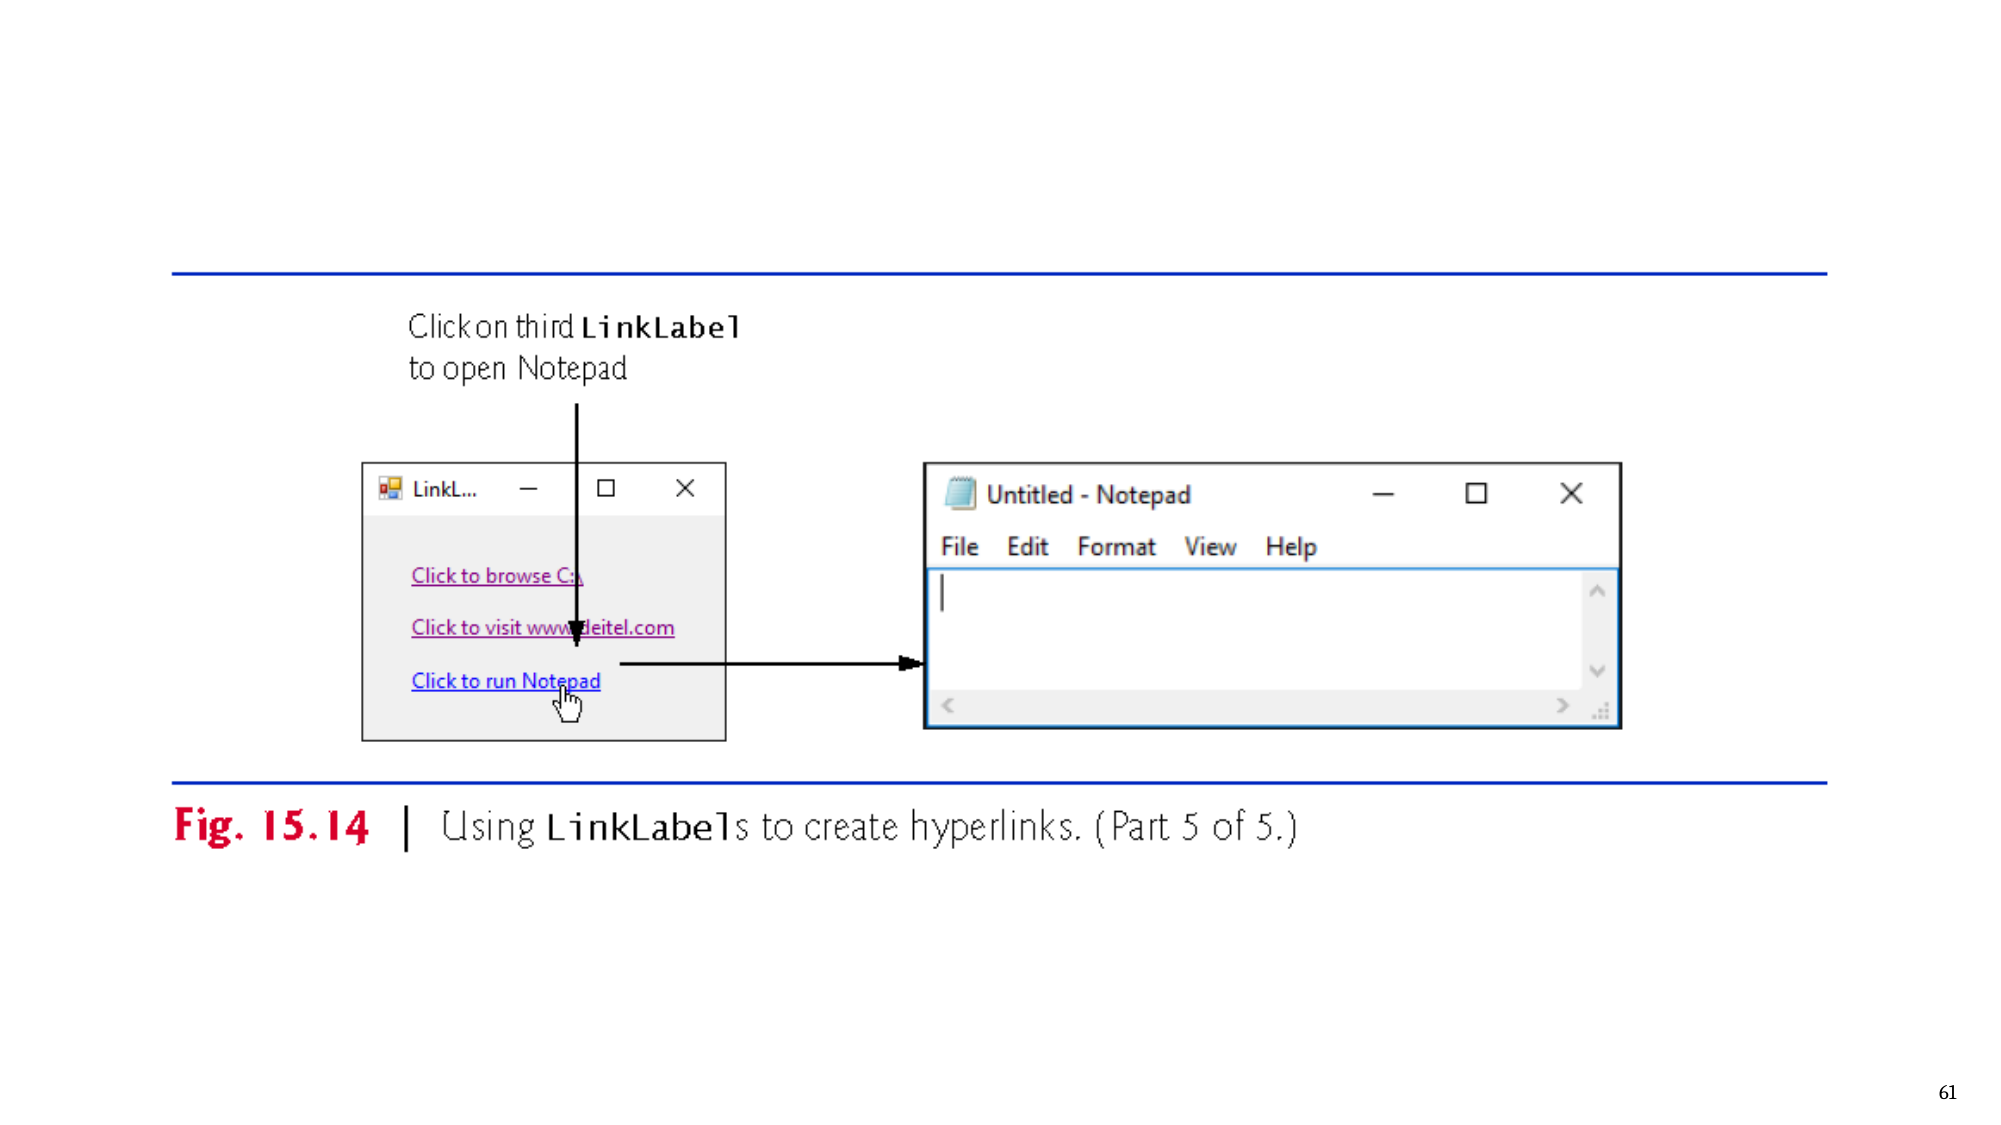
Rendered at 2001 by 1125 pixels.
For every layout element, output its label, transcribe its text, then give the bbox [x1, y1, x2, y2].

slide_number 61 [1891, 1051, 1972, 1112]
picture [0, 100, 2000, 1025]
